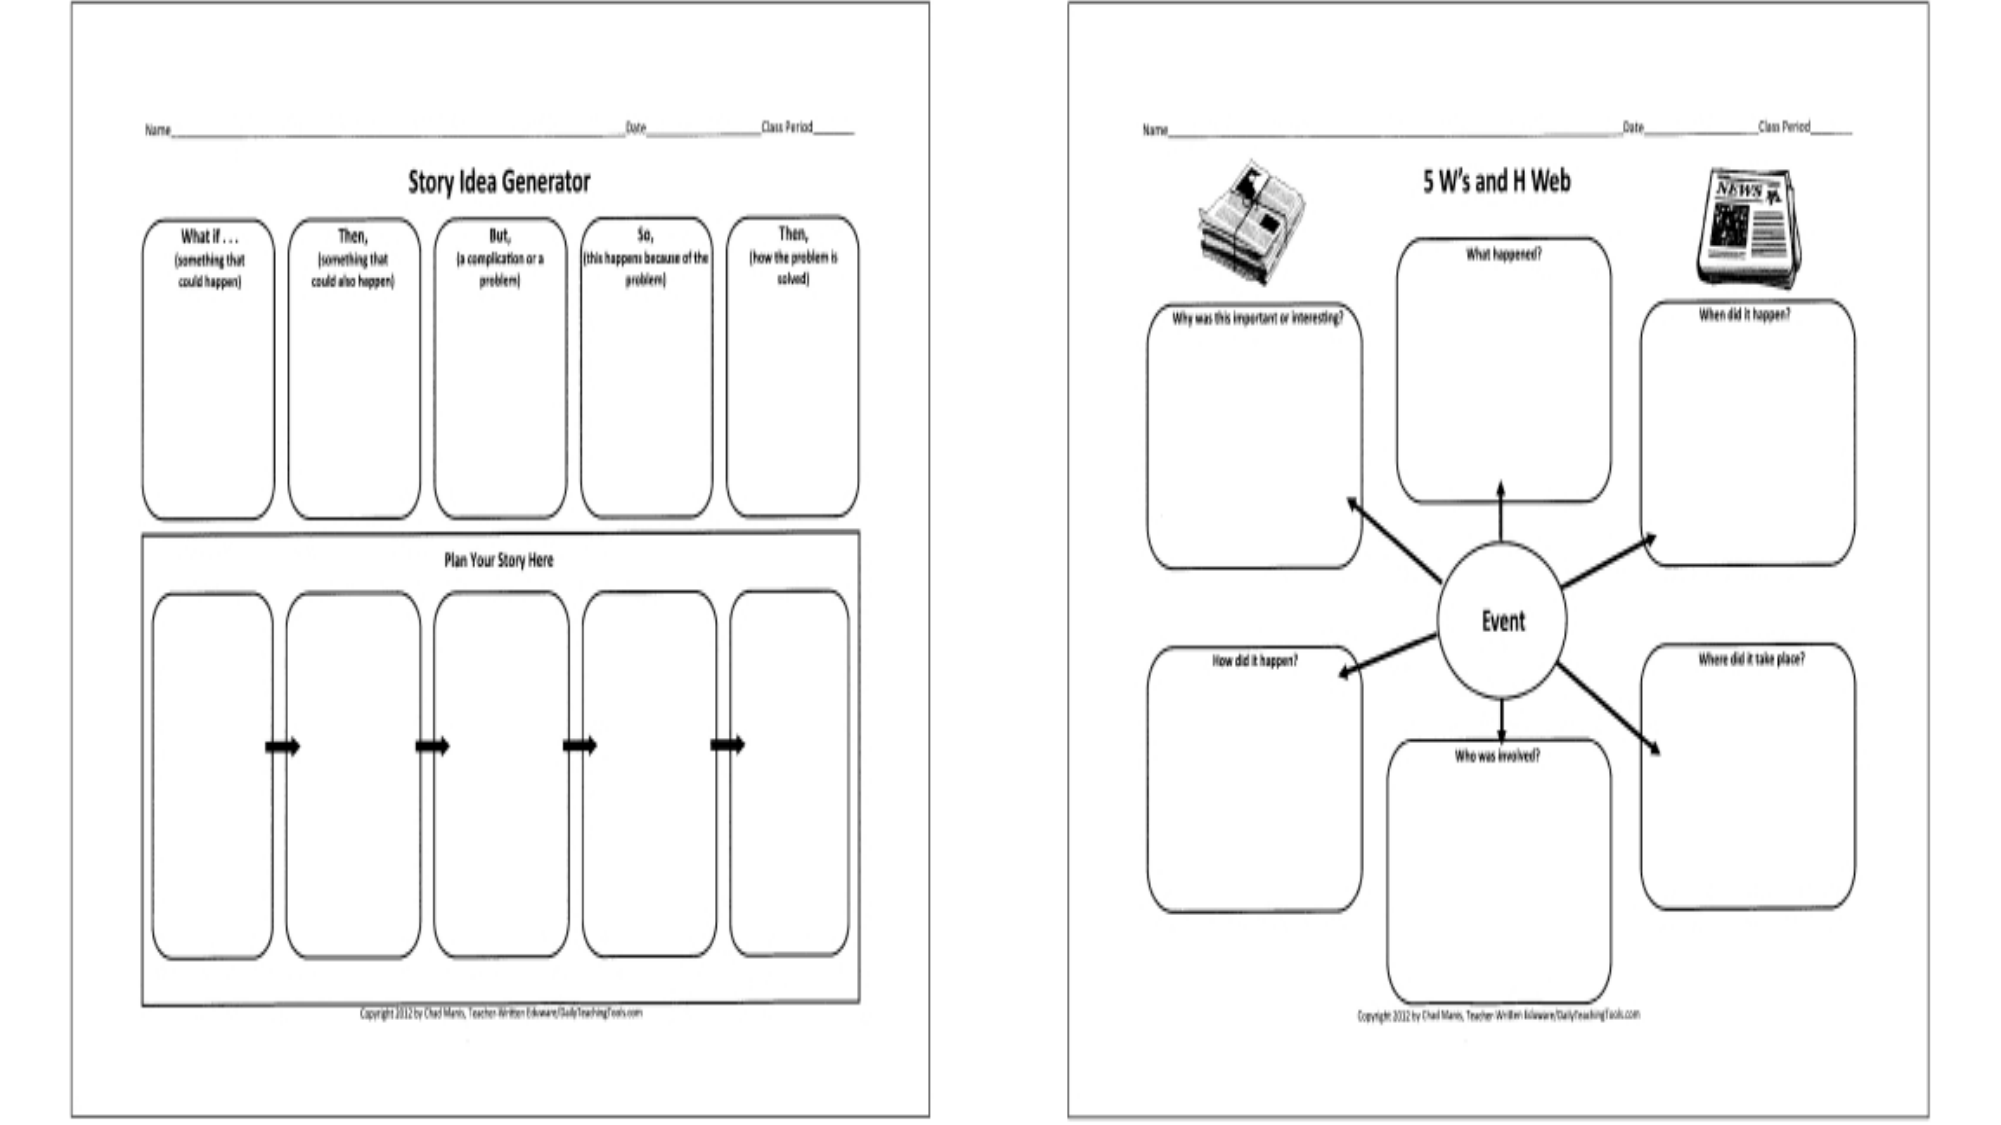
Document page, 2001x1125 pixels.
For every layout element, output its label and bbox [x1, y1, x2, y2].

picture [1066, 0, 1932, 1125]
picture [68, 0, 934, 1125]
